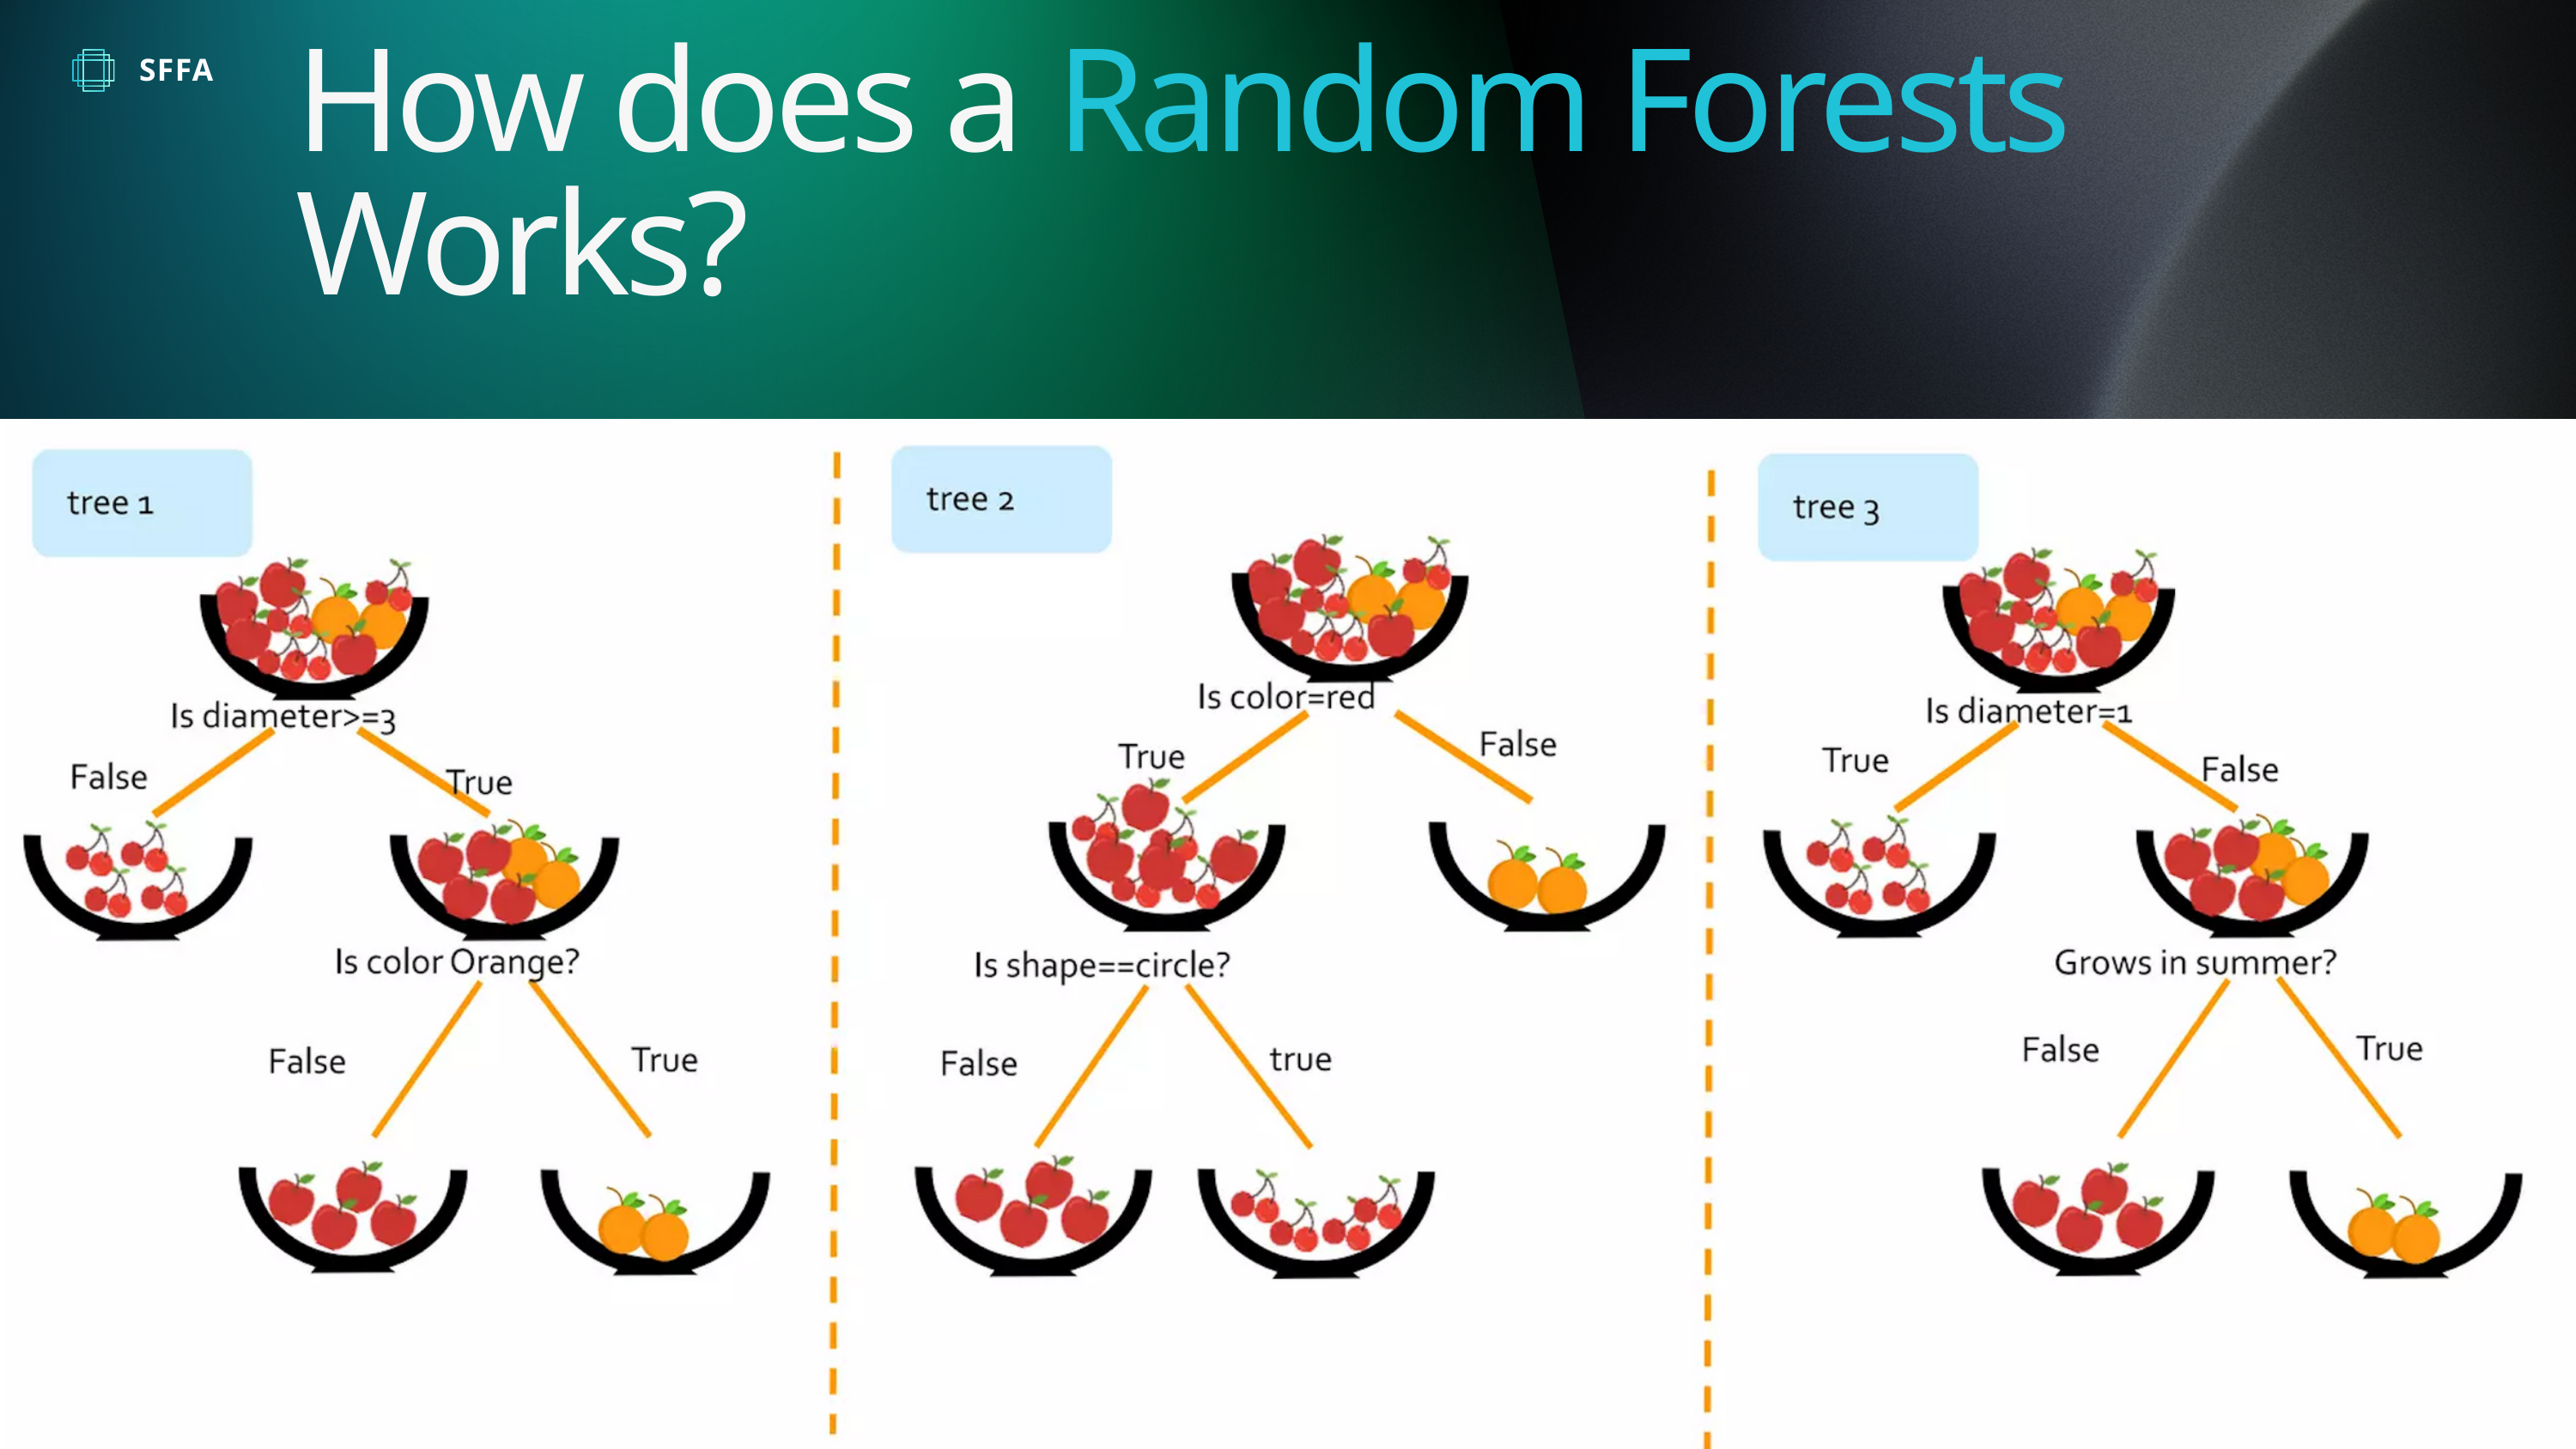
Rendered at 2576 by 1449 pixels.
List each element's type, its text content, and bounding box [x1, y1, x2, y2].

text_box [1037, 0, 2576, 419]
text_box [71, 49, 567, 93]
text_box [0, 0, 1185, 419]
text_box How does a Random Forests Works? [295, 37, 2145, 324]
text_box [0, 419, 2576, 1449]
